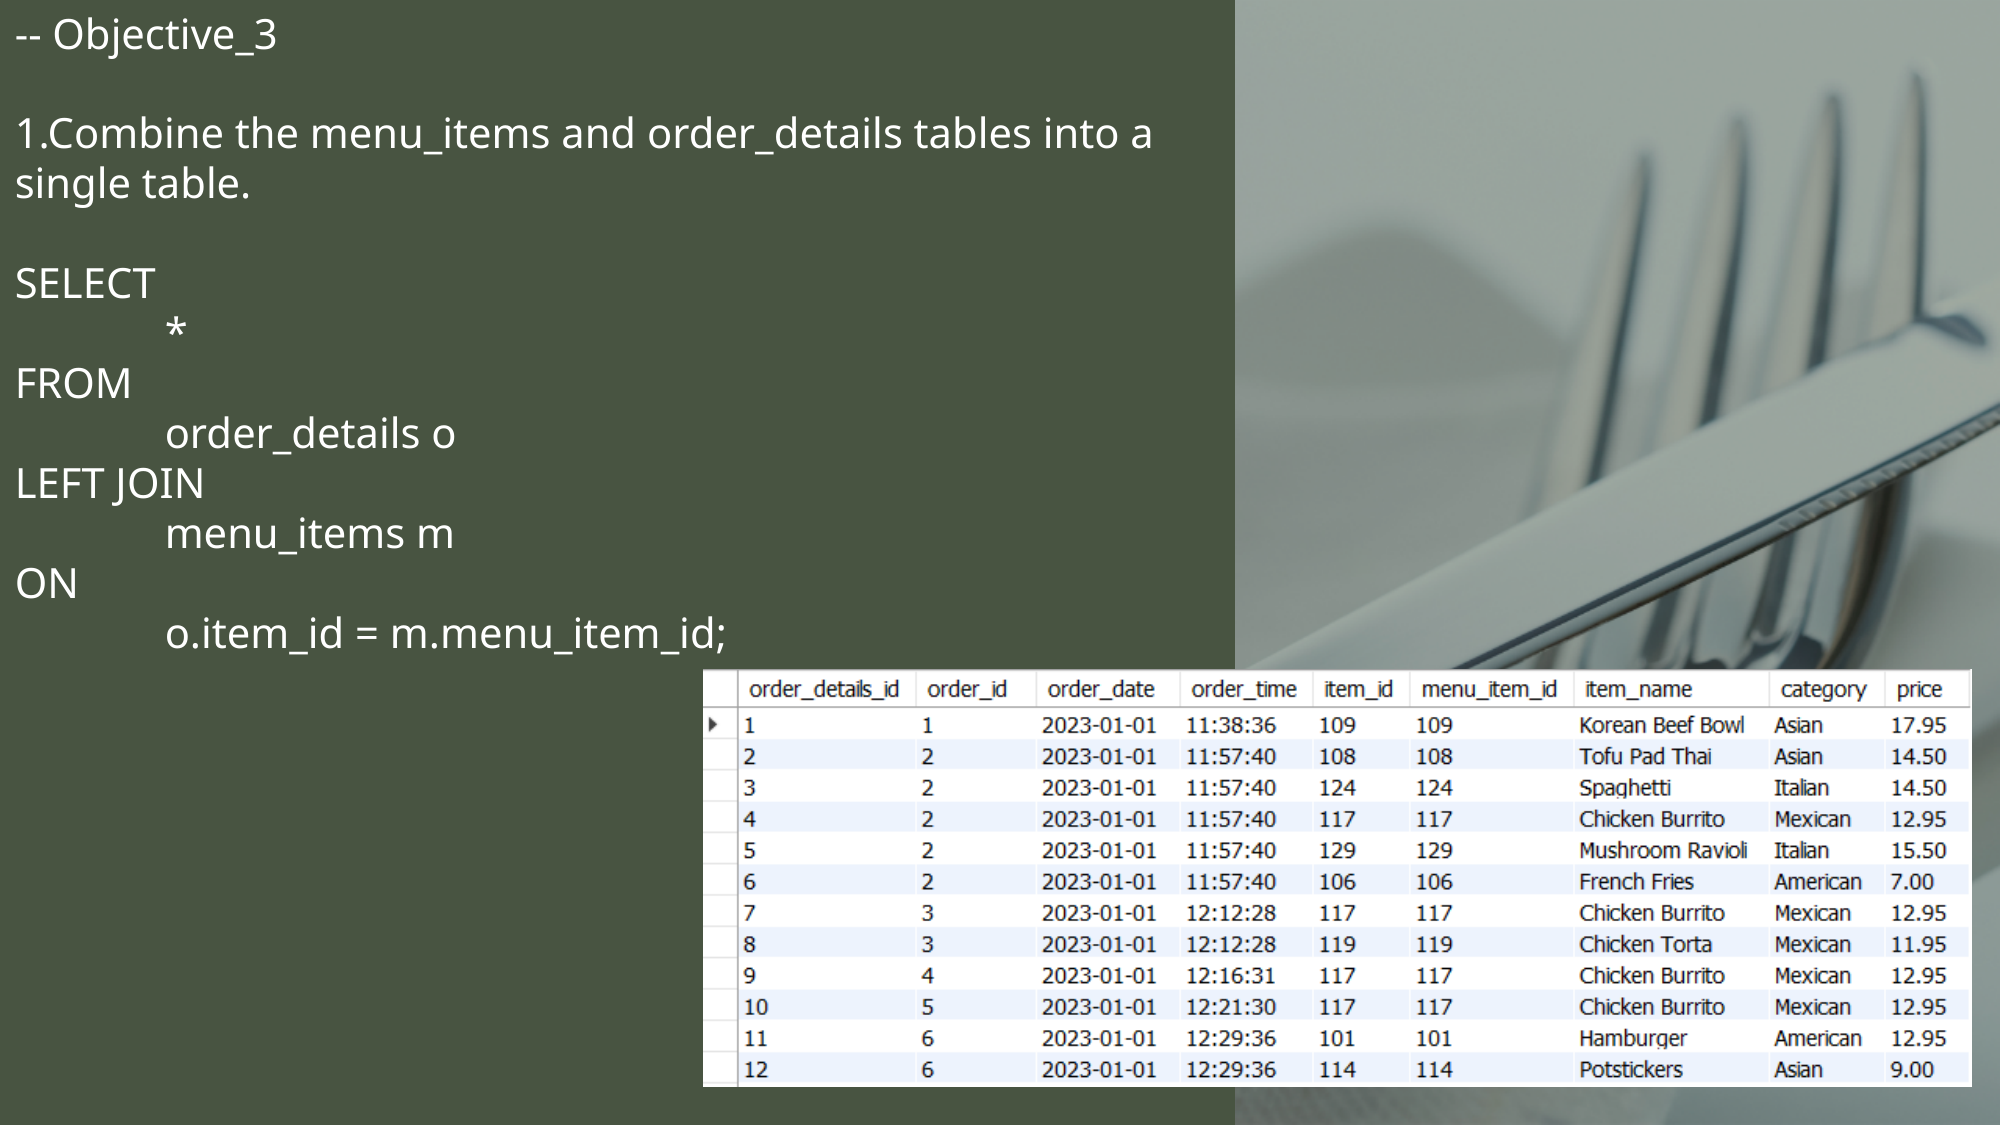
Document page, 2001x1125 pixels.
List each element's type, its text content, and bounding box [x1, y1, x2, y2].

footer PITCH DECK [662, 1042, 1234, 1103]
picture [703, 0, 2000, 1125]
text_box 1.Combine the menu_items and order_details tables into a single table. SELECT * FROM order_details o LEFT JOIN menu_items m ON o.item_id = m.menu_item_id; [0, 99, 1234, 665]
text_box -- Objective_3 [0, 0, 373, 65]
